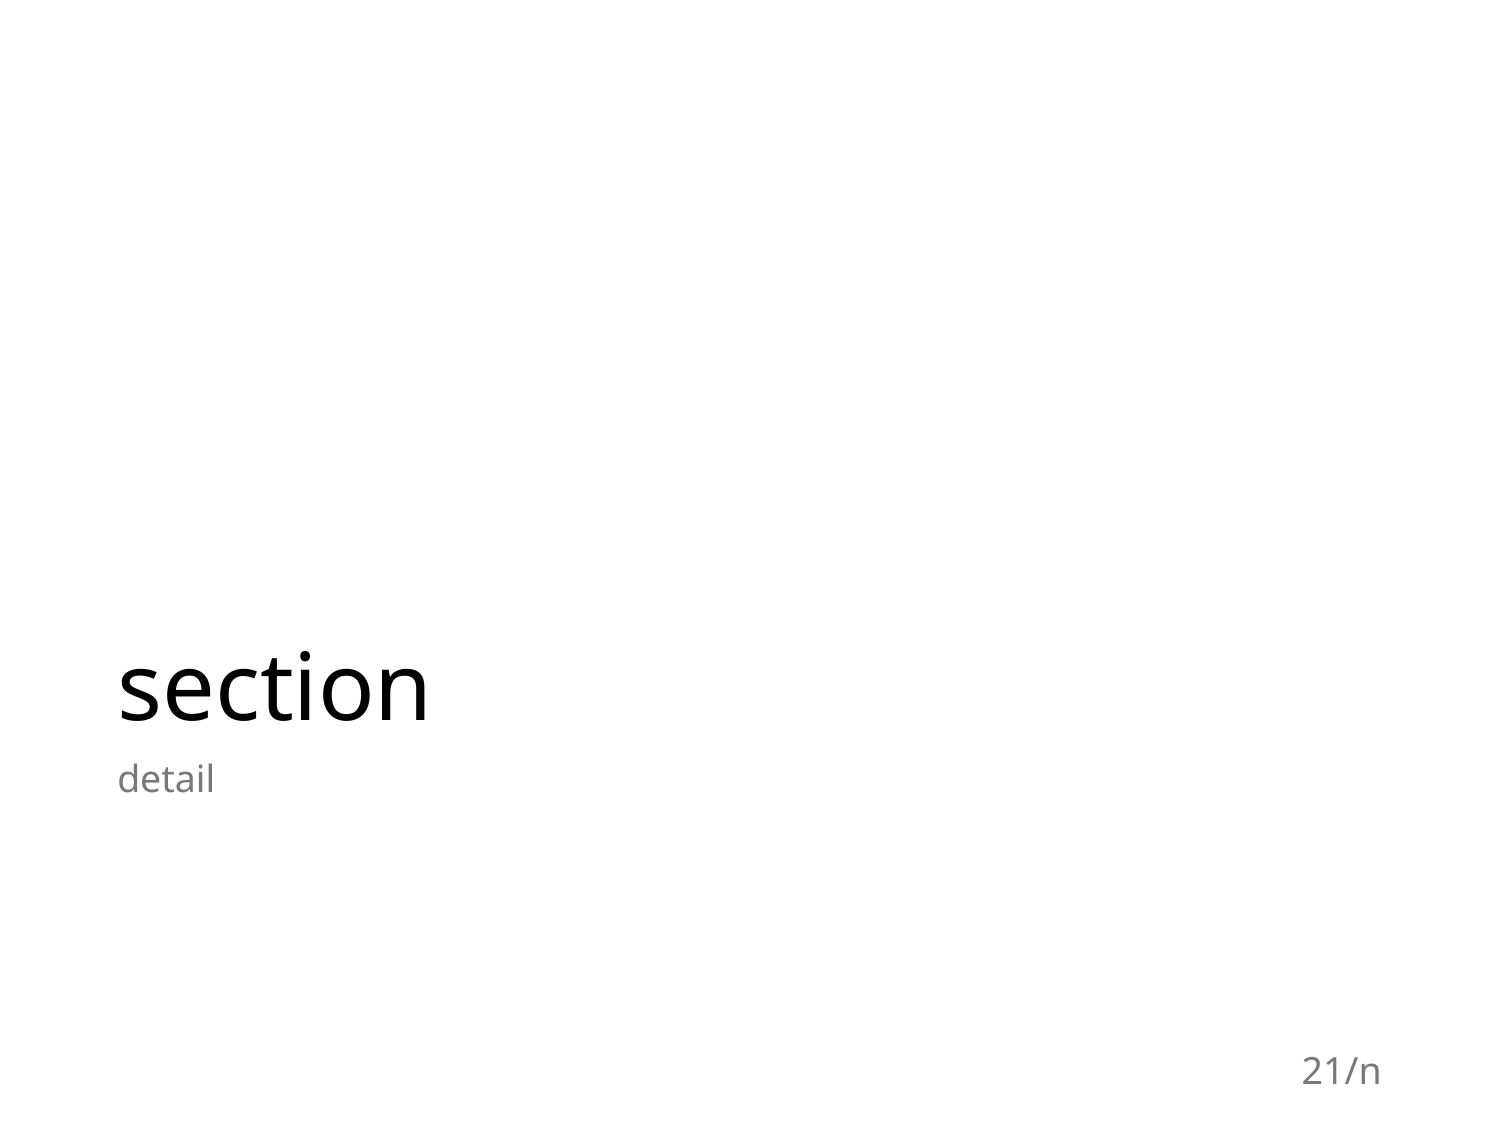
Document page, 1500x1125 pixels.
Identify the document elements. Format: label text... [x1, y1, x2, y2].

title section [102, 280, 1397, 749]
list detail [102, 752, 1397, 999]
slide_number 21/n [1059, 1042, 1397, 1103]
